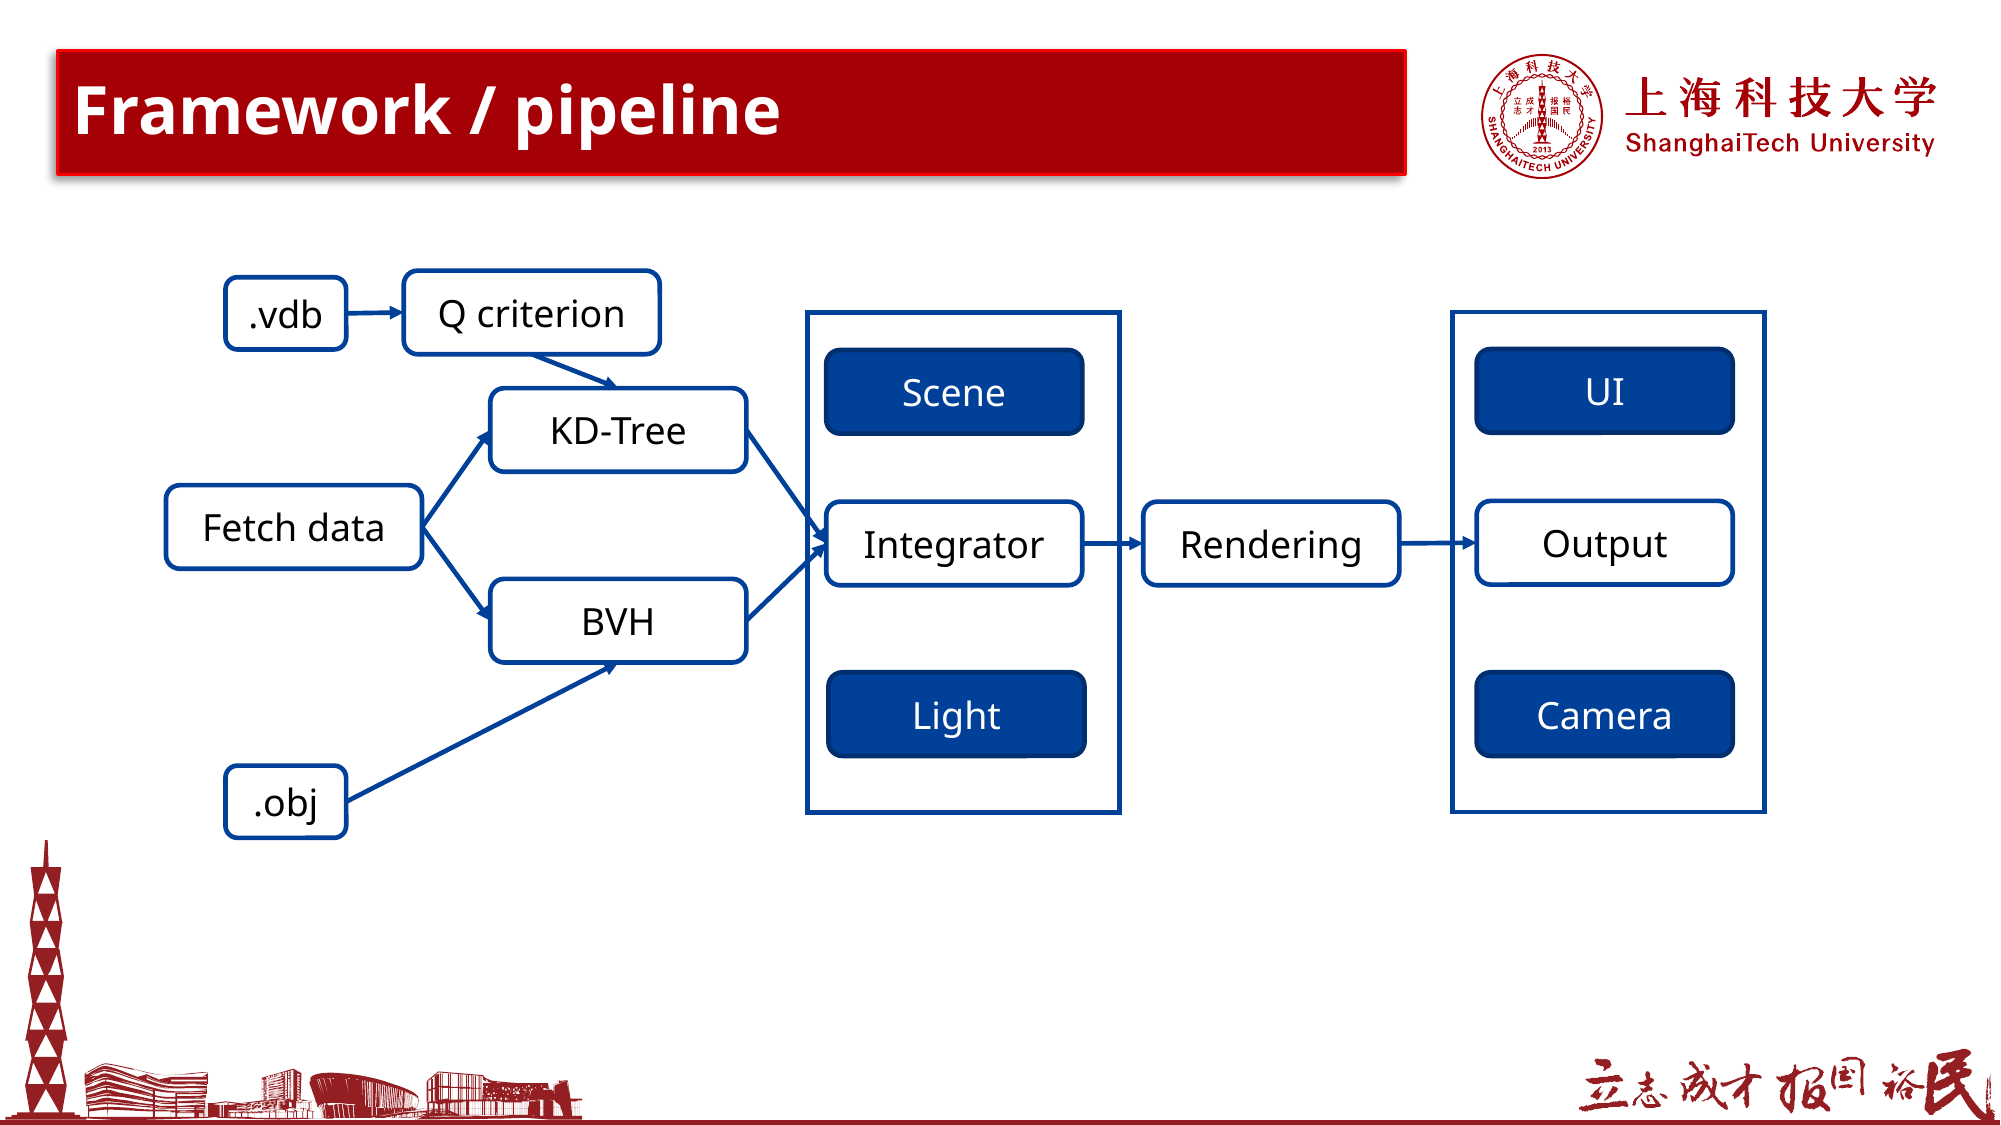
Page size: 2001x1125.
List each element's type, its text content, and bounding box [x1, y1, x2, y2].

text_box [422, 526, 491, 621]
text_box .obj [224, 764, 348, 839]
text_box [422, 429, 491, 526]
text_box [746, 543, 827, 621]
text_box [531, 354, 619, 389]
text_box KD-Tree [489, 387, 748, 473]
text_box Fetch data [164, 484, 422, 570]
text_box Q criterion [402, 269, 661, 356]
text_box Rendering [1142, 500, 1401, 587]
title Framework / pipeline [56, 49, 1407, 176]
text_box [806, 311, 1121, 813]
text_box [746, 429, 827, 543]
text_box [346, 662, 619, 802]
text_box [1451, 311, 1766, 813]
text_box BVH [489, 577, 748, 664]
text_box .vdb [224, 276, 348, 351]
